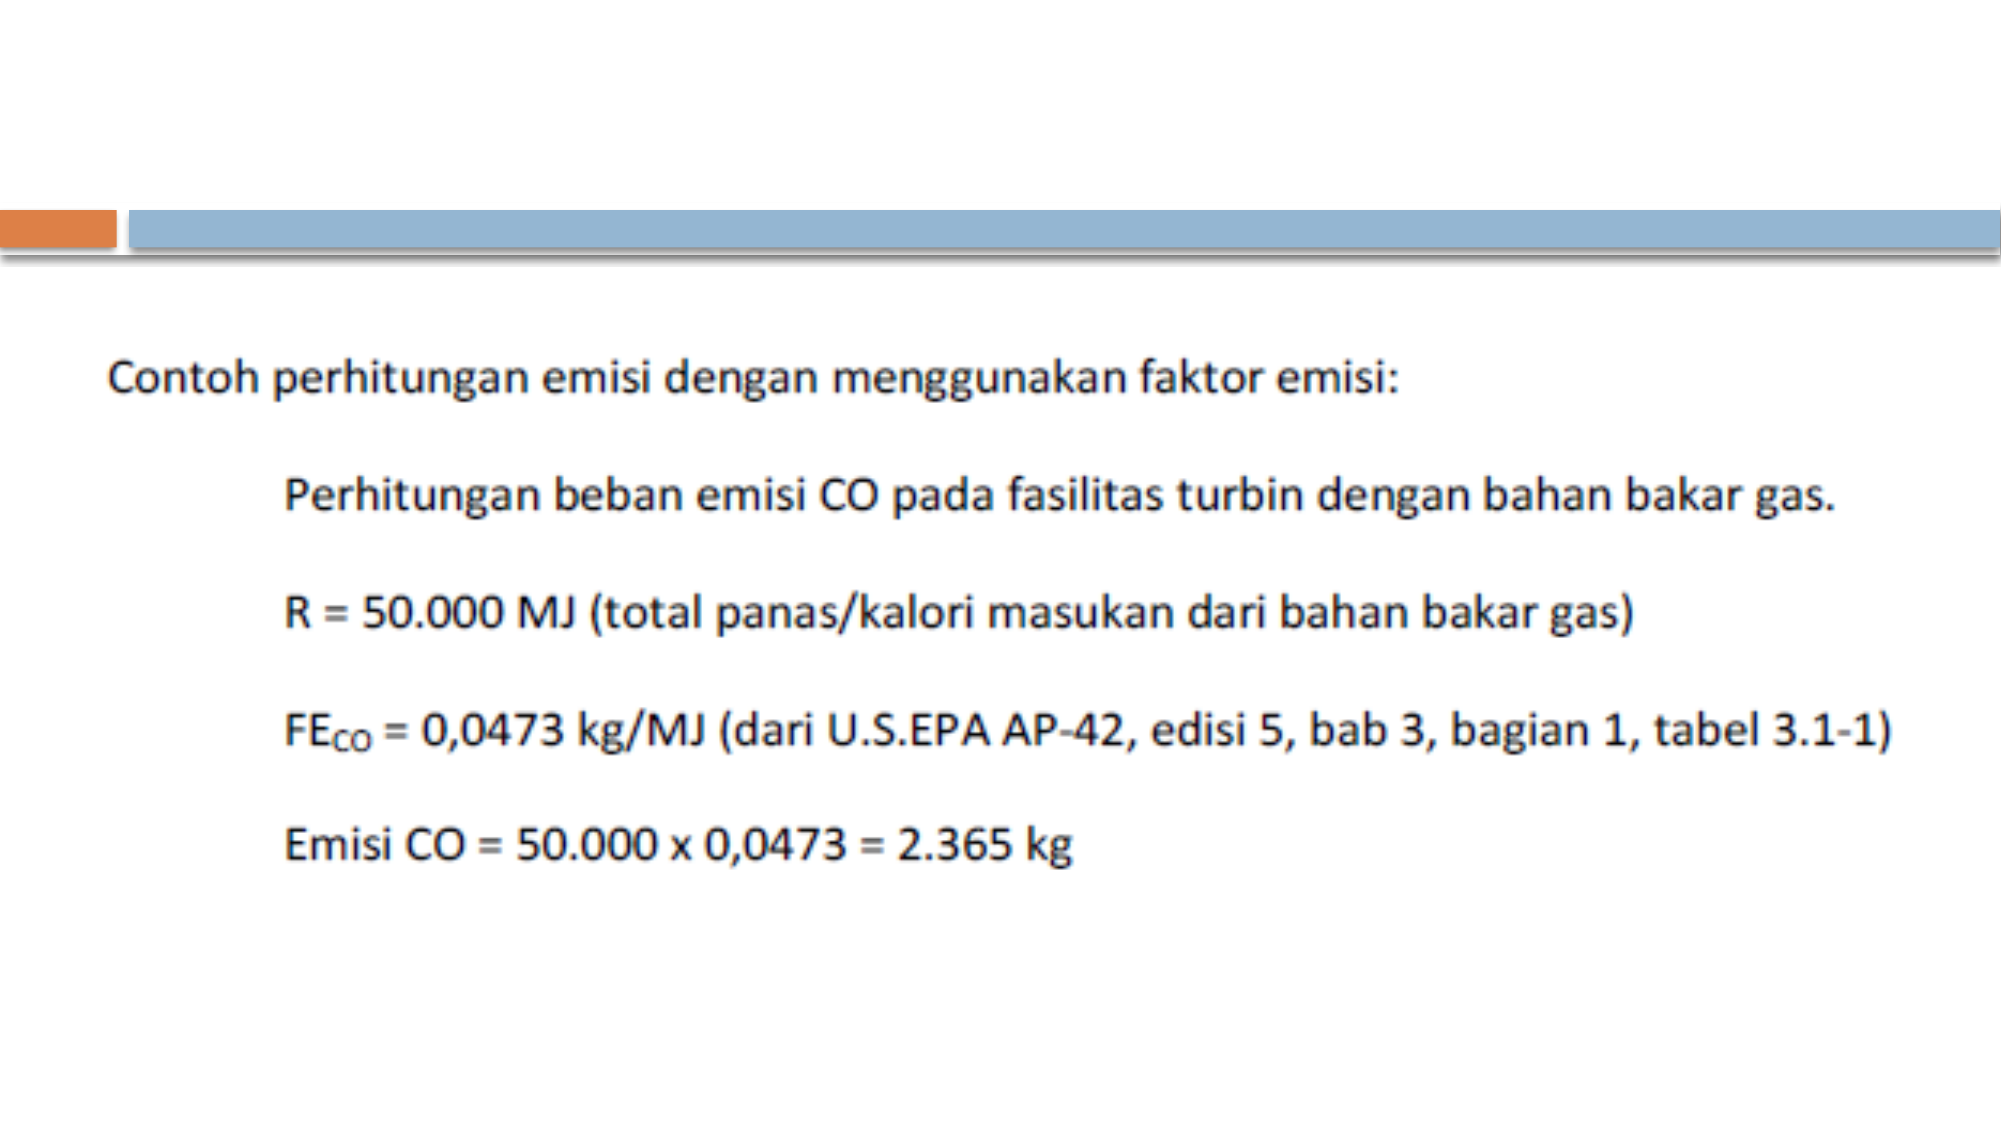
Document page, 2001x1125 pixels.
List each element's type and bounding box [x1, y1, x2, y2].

list [91, 343, 1938, 904]
